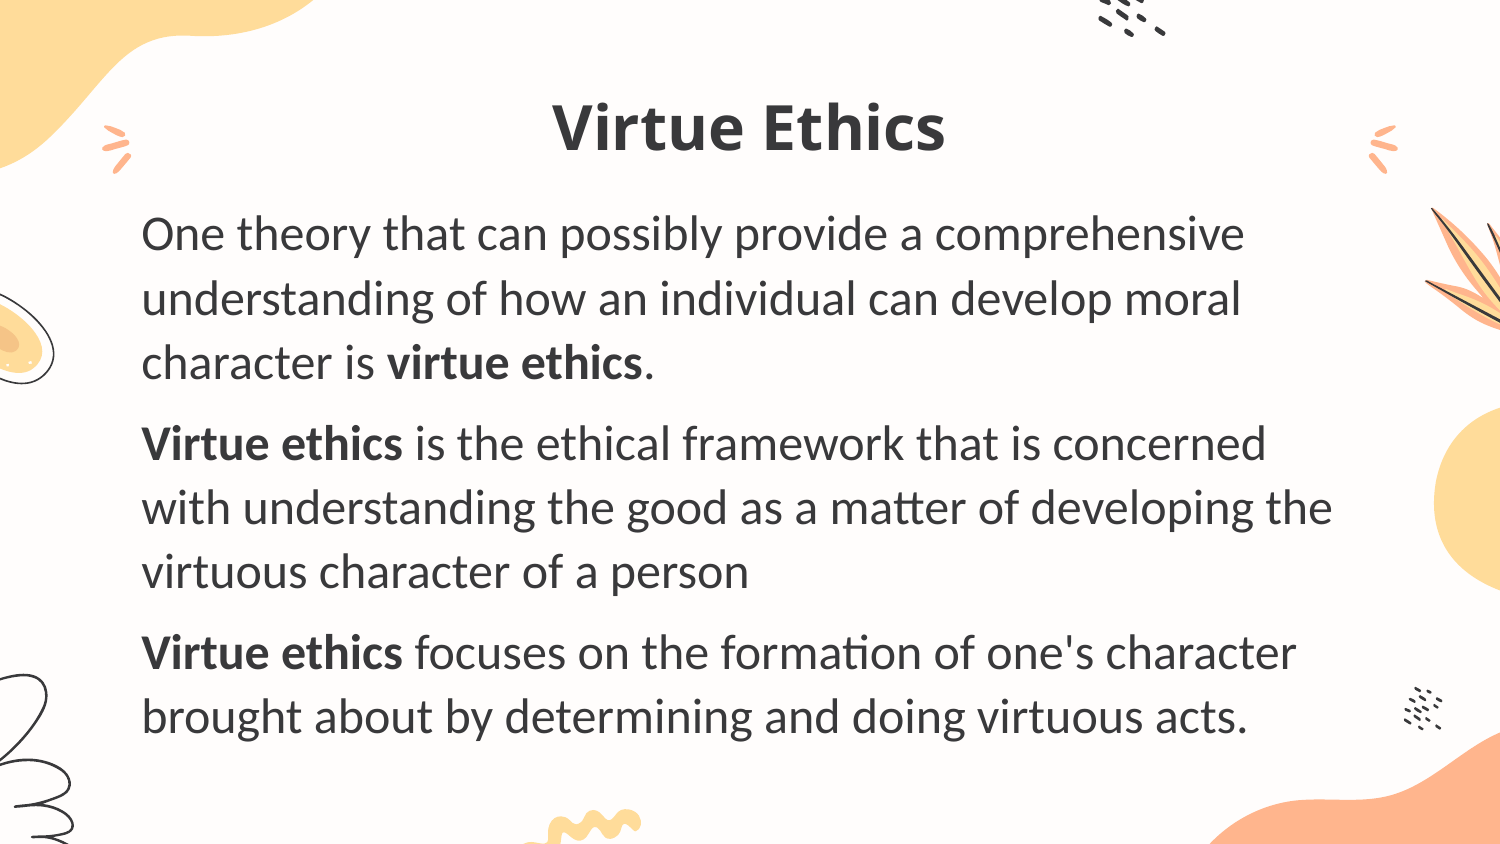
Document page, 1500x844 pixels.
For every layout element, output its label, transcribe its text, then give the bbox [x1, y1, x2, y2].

subtitle One theory that can possibly provide a comprehensive understanding of how an individual can develop moral character is virtue ethics. Virtue ethics is the ethical framework that is concerned with understanding the good as a matter of developing the virtuous character of a person Virtue ethics focuses on the formation of one's character brought about by determining and doing virtuous acts. [126, 228, 1382, 712]
title Virtue Ethics [118, 72, 1382, 167]
